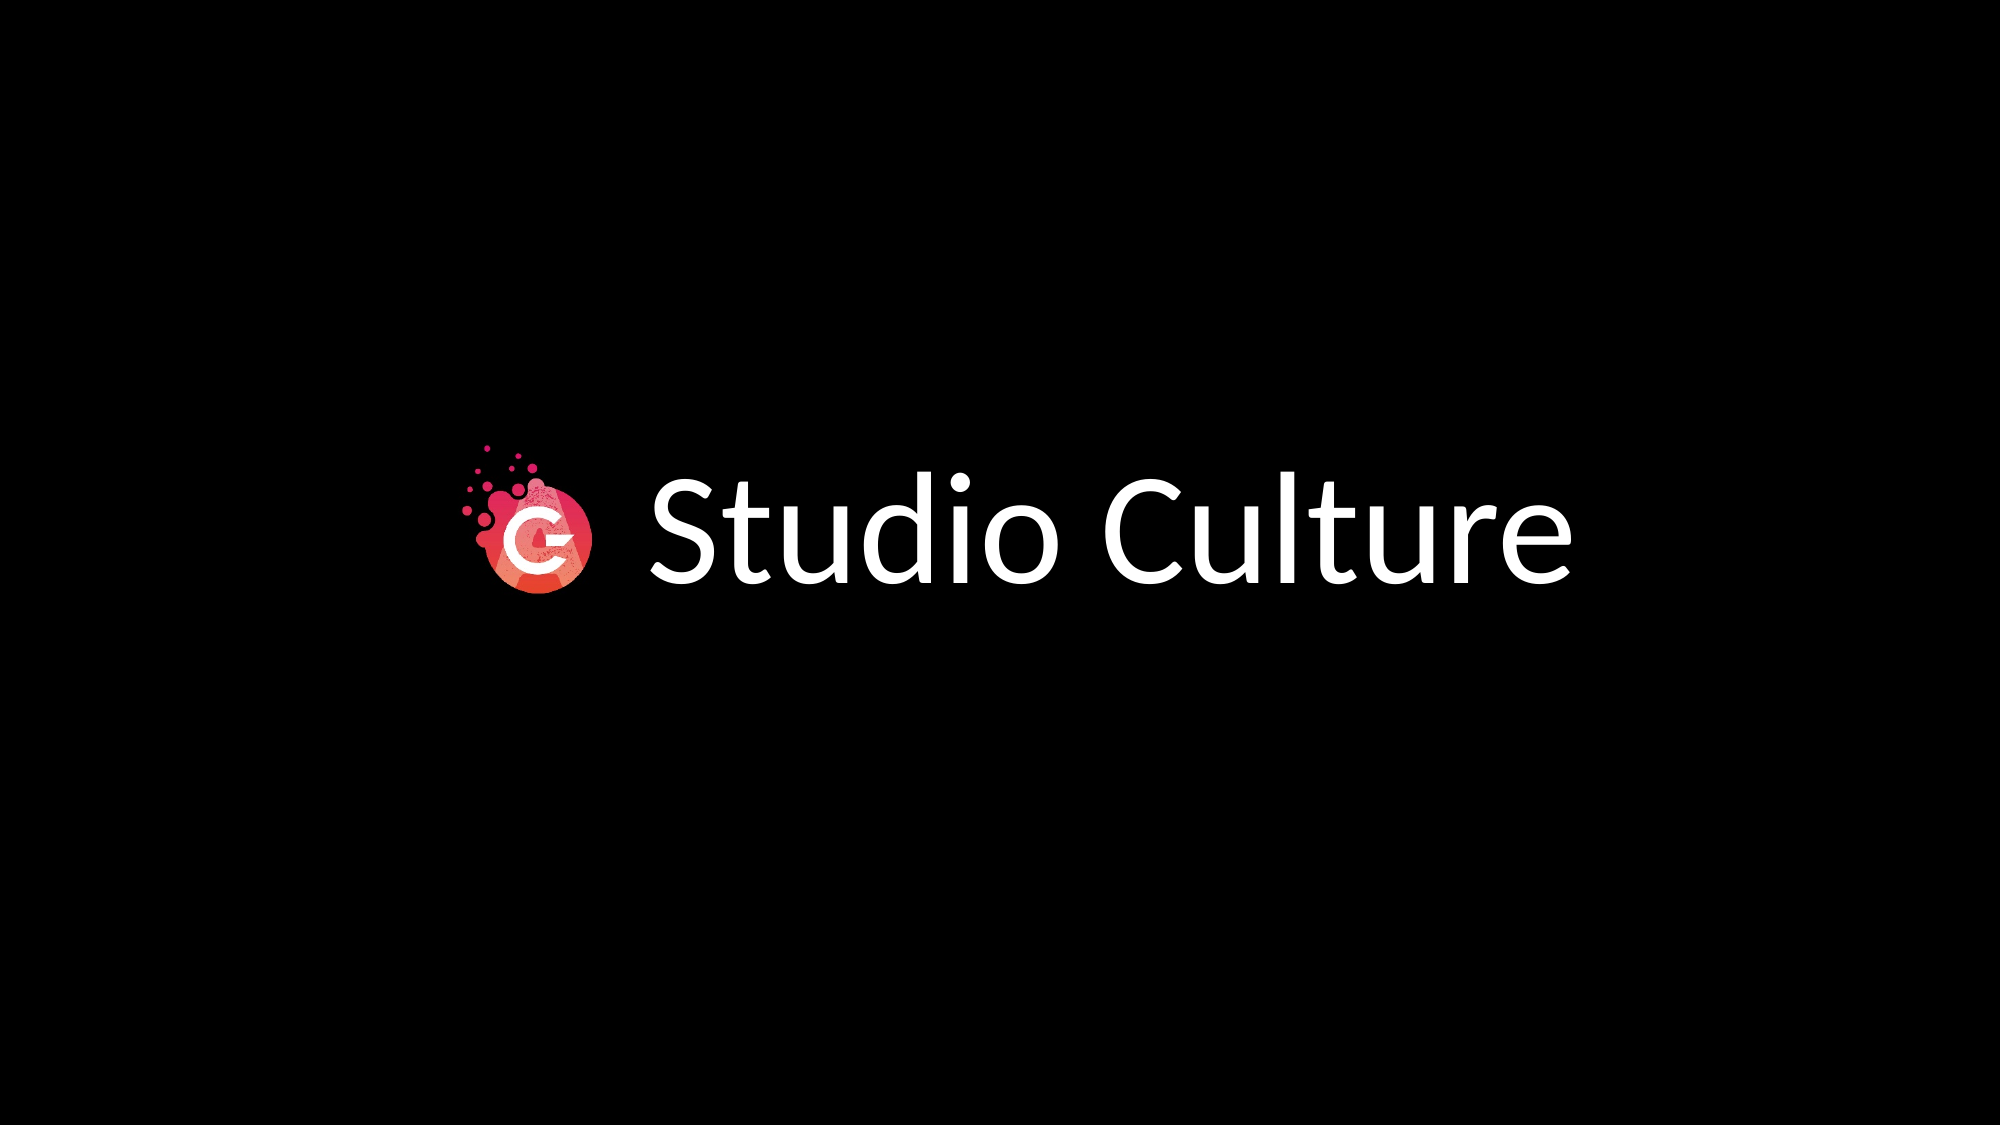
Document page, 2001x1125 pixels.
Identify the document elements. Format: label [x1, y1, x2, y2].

text_box [456, 416, 1594, 626]
